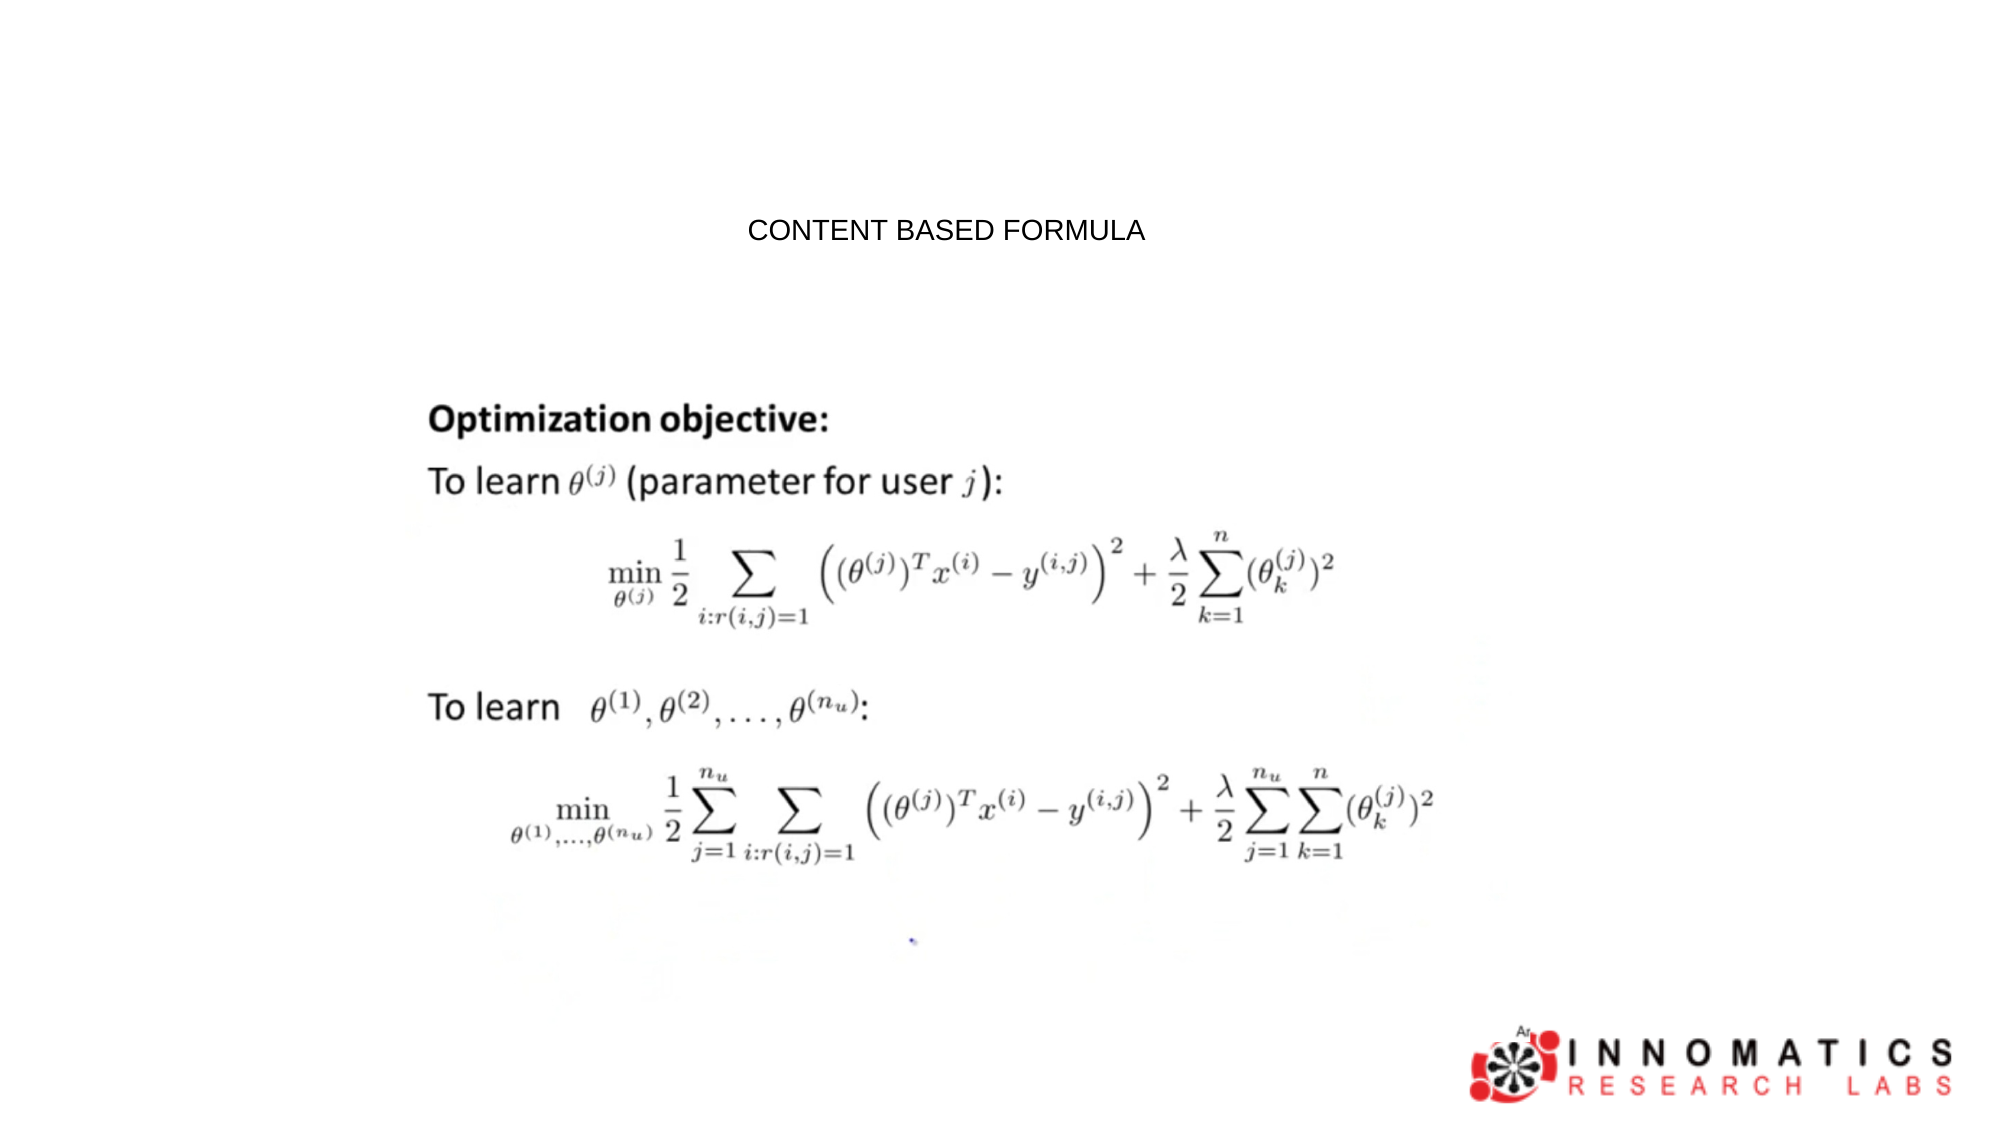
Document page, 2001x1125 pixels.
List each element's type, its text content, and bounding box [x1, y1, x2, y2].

text_box CONTENT BASED FORMULA [732, 203, 1324, 254]
picture [405, 382, 1975, 1125]
